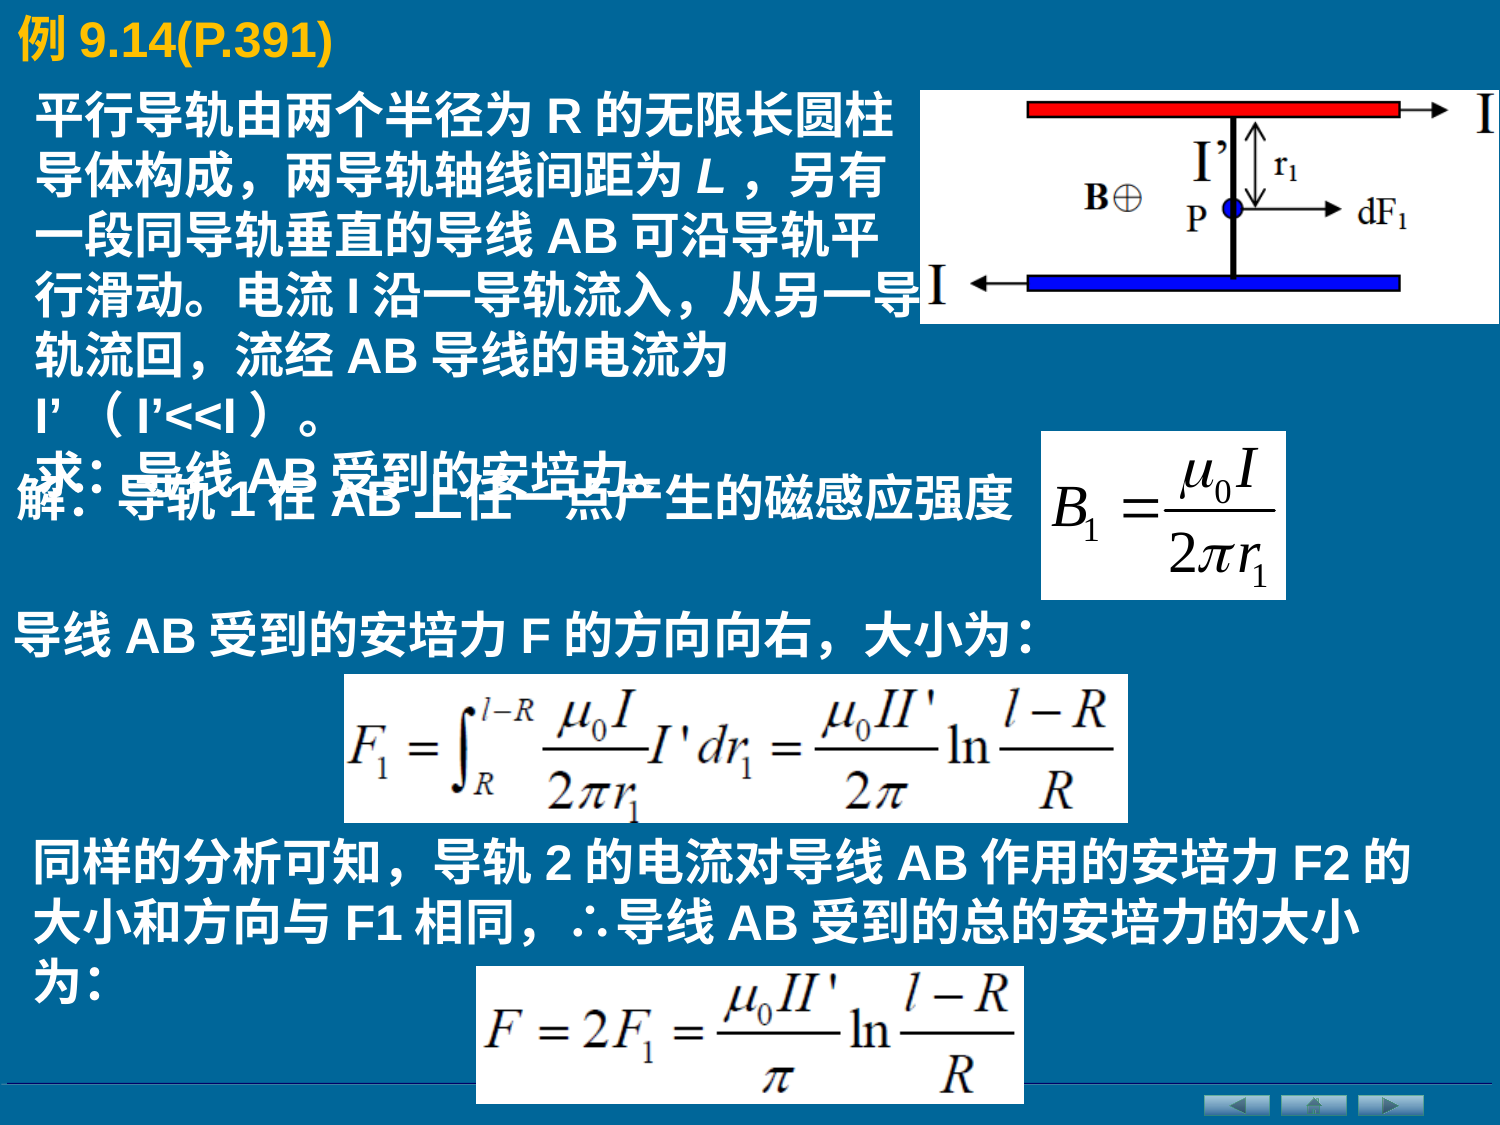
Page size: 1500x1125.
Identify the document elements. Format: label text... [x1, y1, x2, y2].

text_box 导线AB受到的安培力F的方向向右，大小为： [0, 595, 1078, 671]
text_box 平行导轨由两个半径为R的无限长圆柱导体构成，两导轨轴线间距为L，另有一段同导轨垂直的导线AB可沿导轨平行滑动。电流I沿一导轨流入，从另一导轨流回，流经AB导线的电流为I’（I’<<I）。 求：导线AB受到的安培力。 [19, 75, 941, 458]
picture [920, 91, 1498, 323]
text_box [1040, 430, 1286, 601]
text_box 同样的分析可知，导轨2的电流对导线AB作用的安培力F2的大小和方向与F1相同，∴导线AB受到的总的安培力的大小为： [17, 822, 1466, 1018]
text_box 例9.14(P.391) [2, 1, 349, 75]
picture [476, 967, 1024, 1103]
picture [345, 675, 1127, 822]
text_box 解：导轨1在AB上任一点产生的磁感应强度 [1, 458, 1029, 534]
